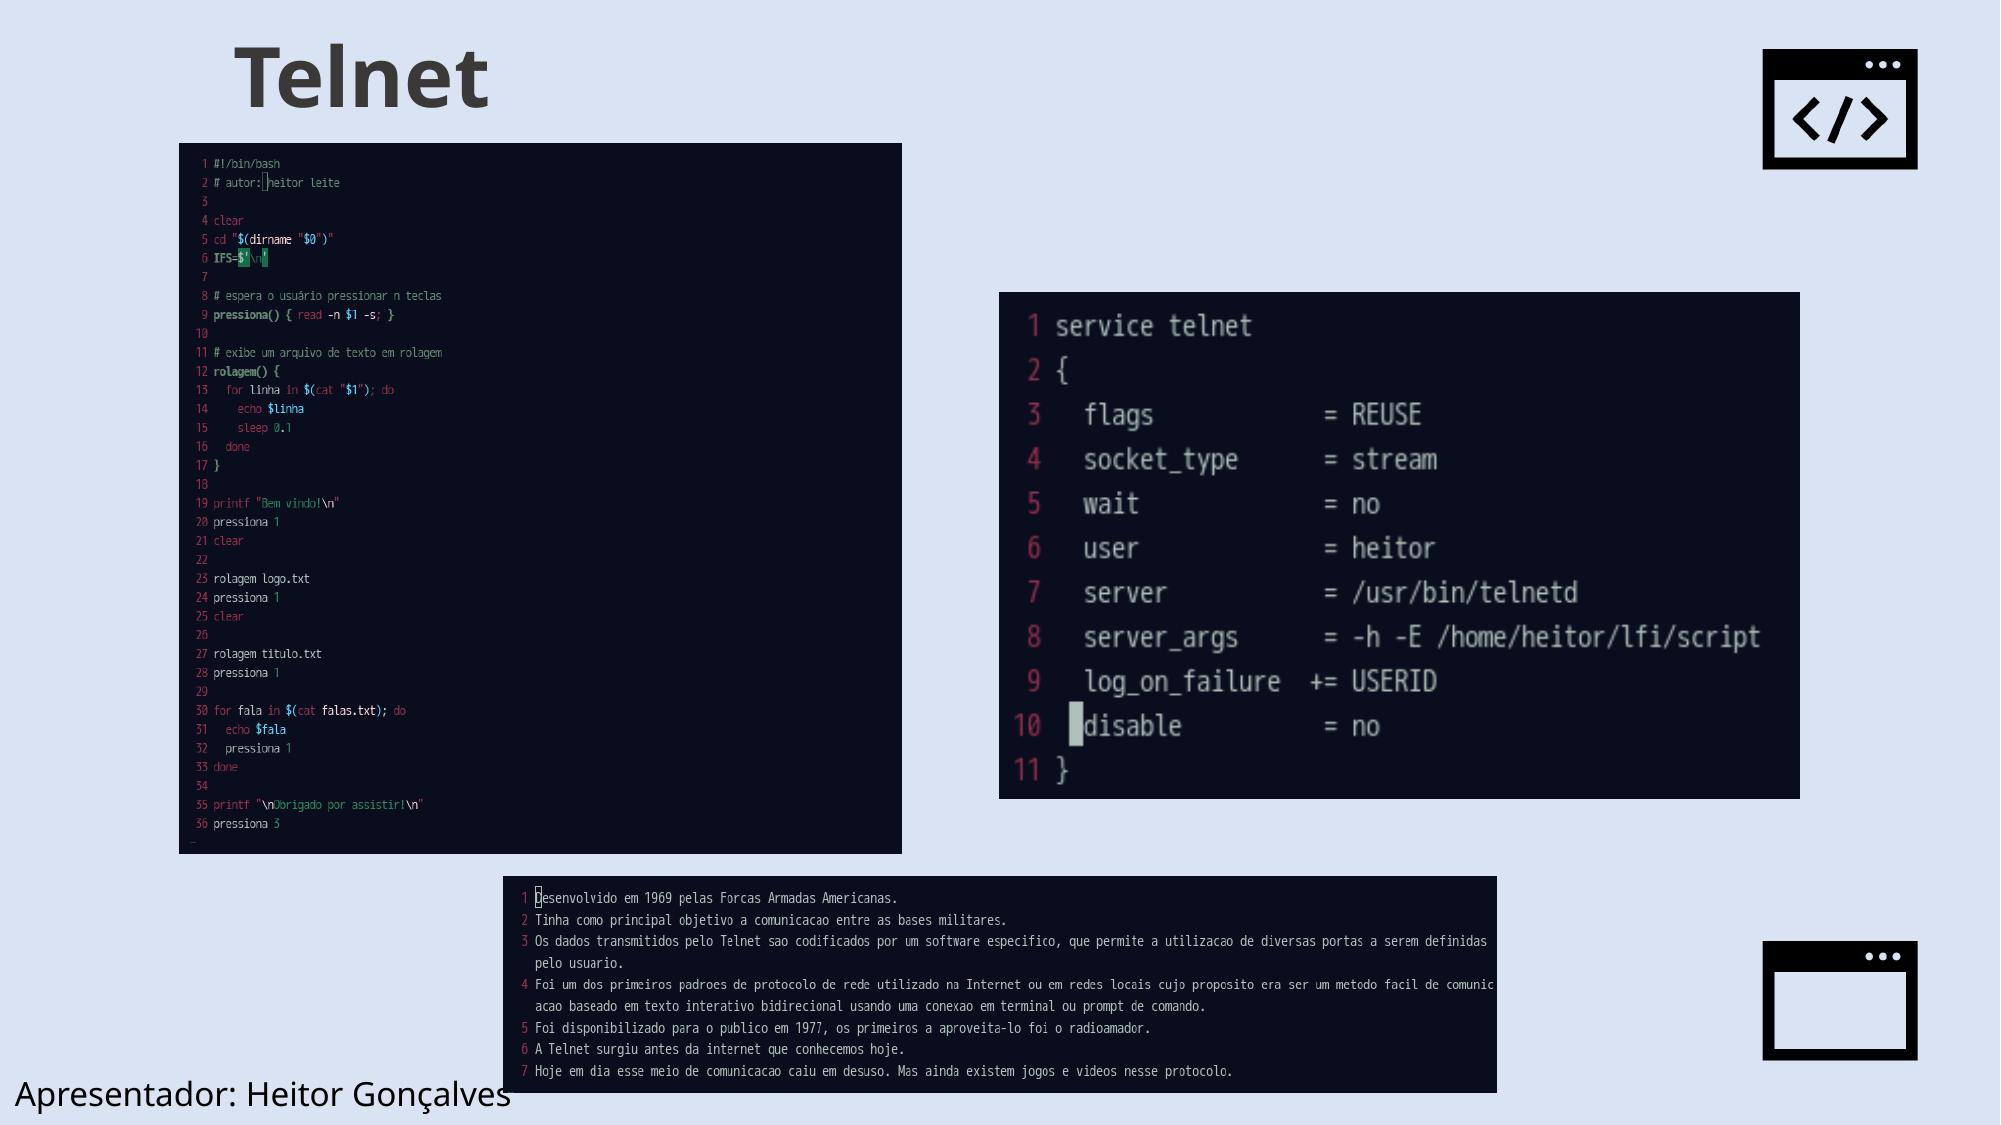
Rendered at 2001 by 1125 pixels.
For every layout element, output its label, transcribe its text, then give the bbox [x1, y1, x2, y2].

picture [1747, 908, 1933, 1094]
picture [503, 876, 1497, 1094]
picture [179, 143, 902, 854]
text_box Apresentador: Heitor Gonçalves [0, 1065, 559, 1120]
picture [999, 292, 1800, 799]
picture [1747, 16, 1933, 202]
text_box Telnet [53, 16, 671, 132]
